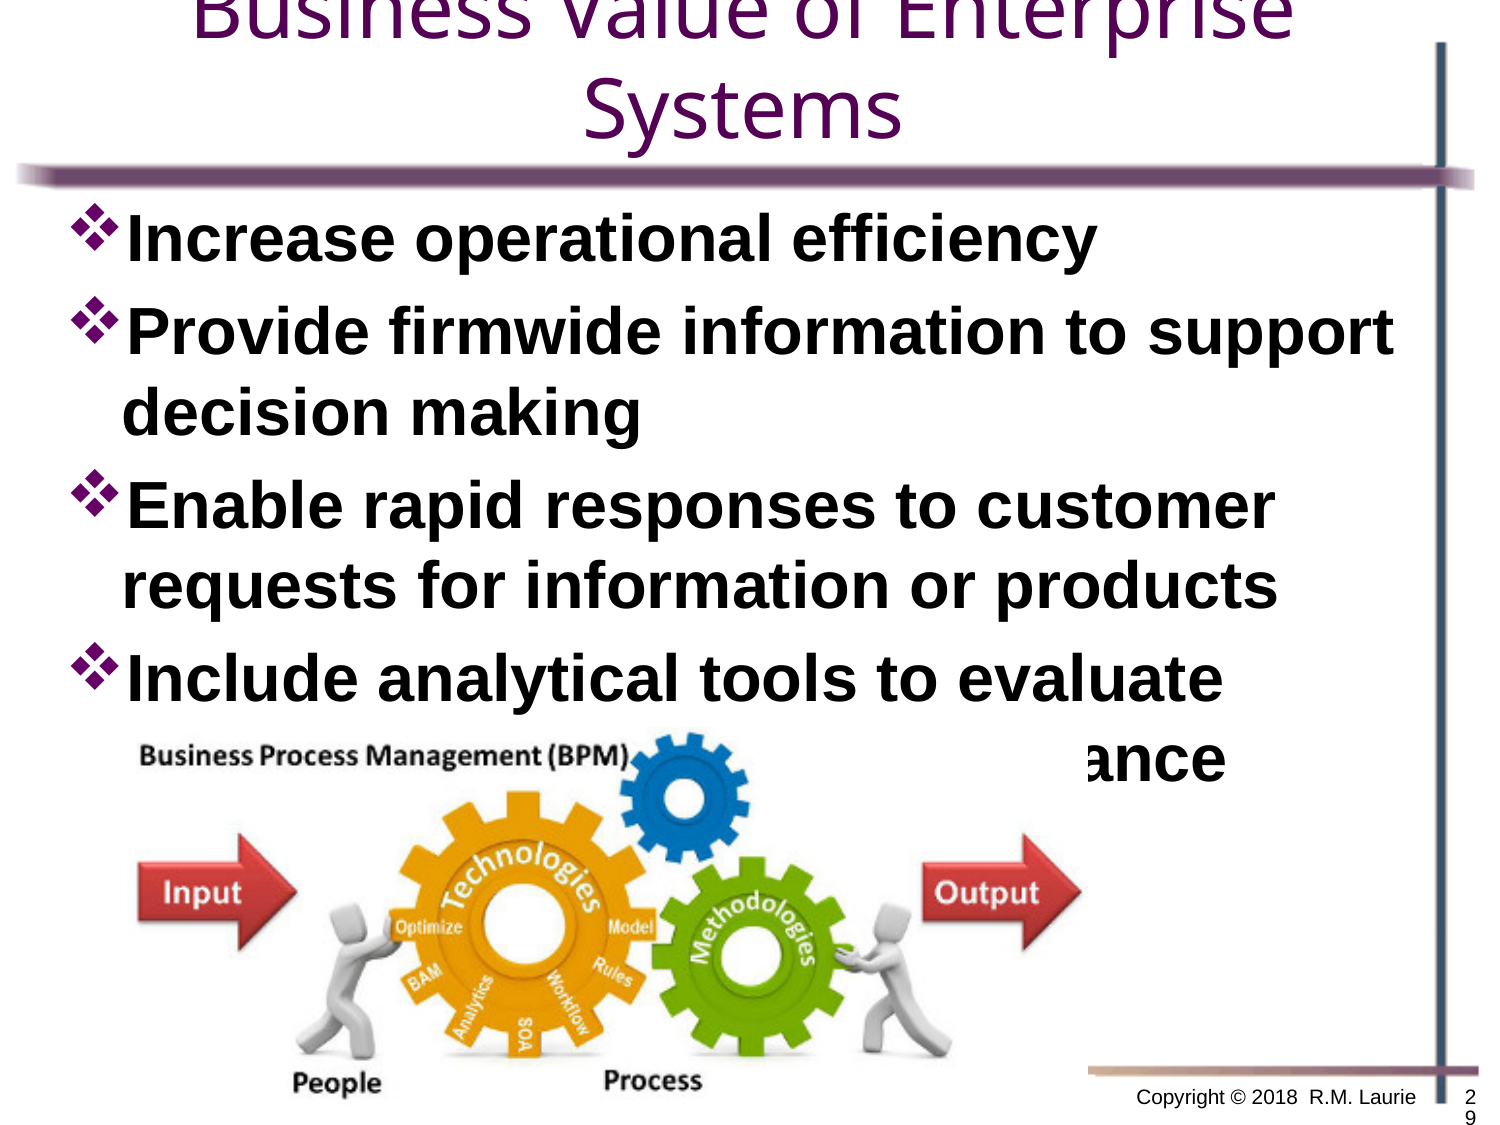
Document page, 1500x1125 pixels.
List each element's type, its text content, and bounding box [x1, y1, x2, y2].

slide_number 29 [1449, 1070, 1500, 1121]
footer Copyright © 2018 R.M. Laurie [1088, 1070, 1432, 1121]
list Increase operational efficiency Provide firmwide information to support decision making Enable rapid responses to customer requests for information or products Include analytical tools to evaluate overall organizational performance [50, 187, 1438, 1075]
picture [0, 0, 1500, 1125]
title Business Value of Enterprise Systems [50, 11, 1438, 163]
